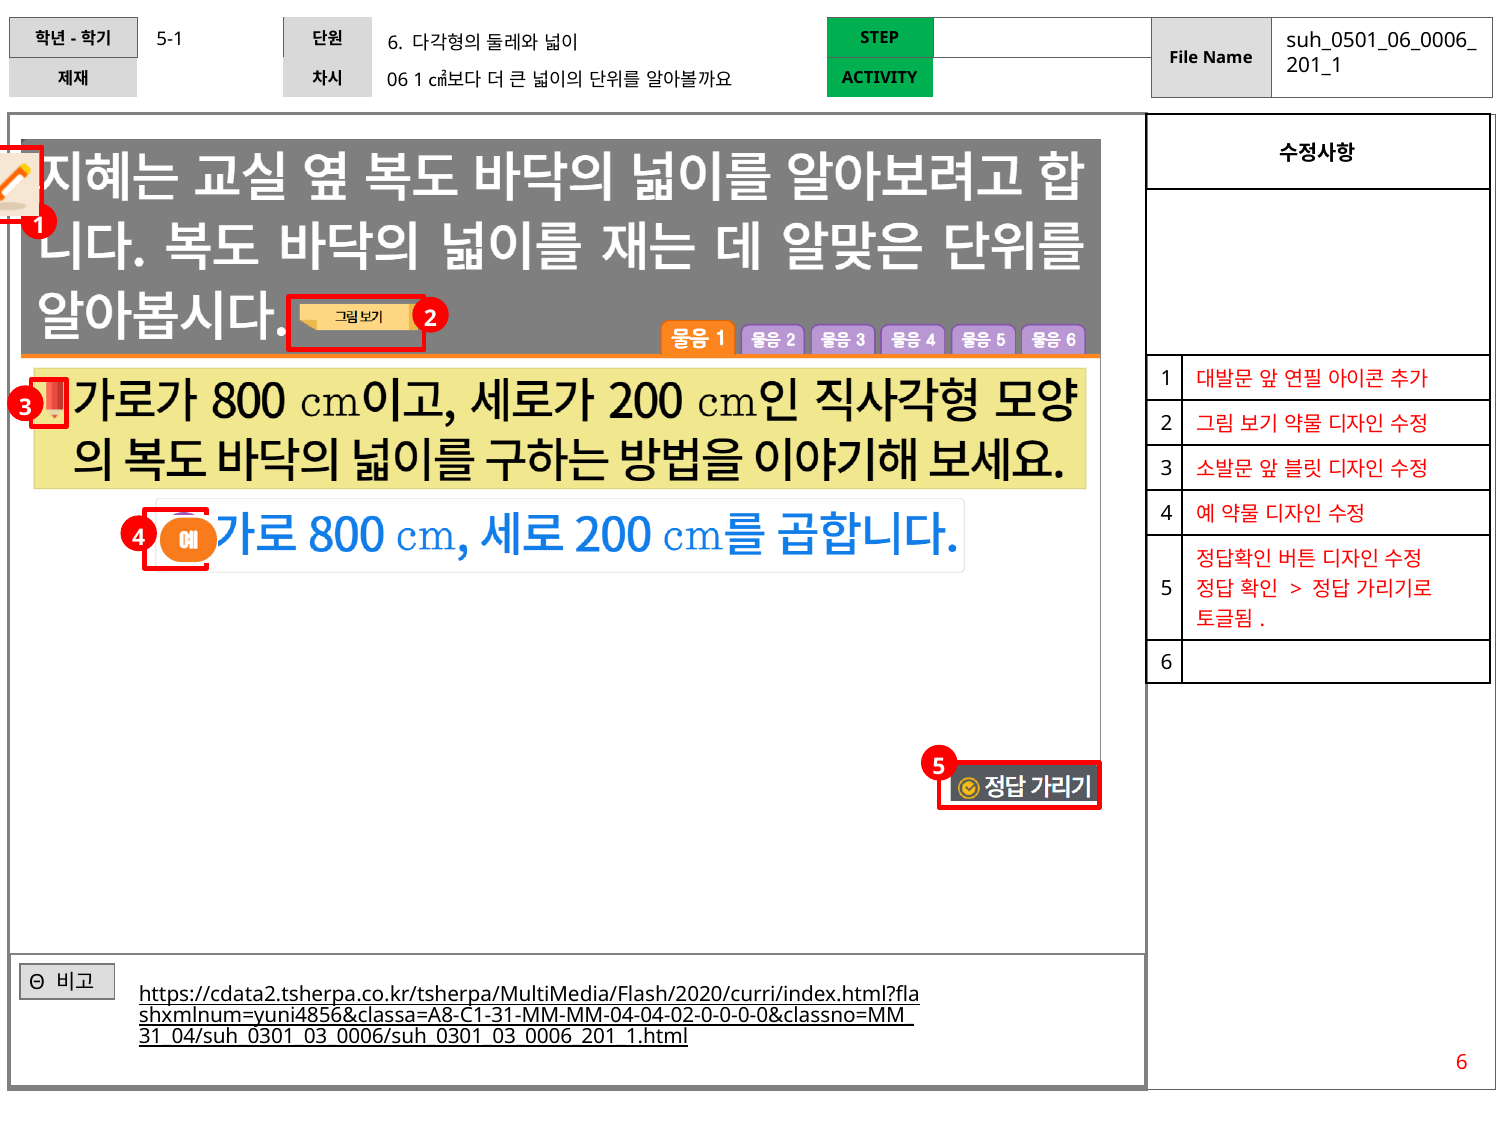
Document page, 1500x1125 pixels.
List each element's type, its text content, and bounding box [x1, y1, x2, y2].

table_header 수정사항 [1147, 115, 1489, 188]
table_cell 4 [1147, 491, 1181, 534]
text_box 3 [9, 385, 16, 421]
table_cell 6 [1147, 641, 1181, 682]
picture [0, 378, 5, 434]
table_cell 정답확인 버튼 디자인 수정 정답 확인 > 정답 가리기로 토글됨. [1183, 536, 1489, 639]
table_cell 그림 보기 약물 디자인 수정 [1183, 401, 1489, 444]
table_cell 1 [1147, 356, 1181, 399]
table_cell [1183, 641, 1489, 682]
text_box suh_0501_06_0006_201_1 [1271, 18, 1500, 84]
table_cell 5 [1147, 536, 1181, 639]
table_cell 예 약물 디자인 수정 [1183, 491, 1489, 534]
text_box [0, 145, 16, 152]
table_cell 2 [1147, 401, 1181, 444]
text_box 06 1㎠보다 더 큰 넓이의 단위를 알아볼까요 [372, 60, 821, 96]
text_box 5-1 [141, 18, 284, 55]
table_cell [1147, 190, 1489, 354]
text_box https://cdata2.tsherpa.co.kr/tsherpa/MultiMedia/Flash/2020/curri/index.html?flashxmlnum=yuni4856&classa=A8-C1-31-MM-MM-04-04-02-0-0-0-0&classno=MM_31_04/suh_0301_03_0006/suh_0301_03_0006_201_1.html [123, 973, 939, 1042]
text_box 6. 다각형의 둘레와 넓이 [372, 23, 828, 48]
table_cell 대발문 앞 연필 아이콘 추가 [1183, 356, 1489, 399]
picture [0, 139, 1101, 801]
table_cell 소발문 앞 블릿 디자인 수정 [1183, 446, 1489, 489]
table_cell 3 [1147, 446, 1181, 489]
